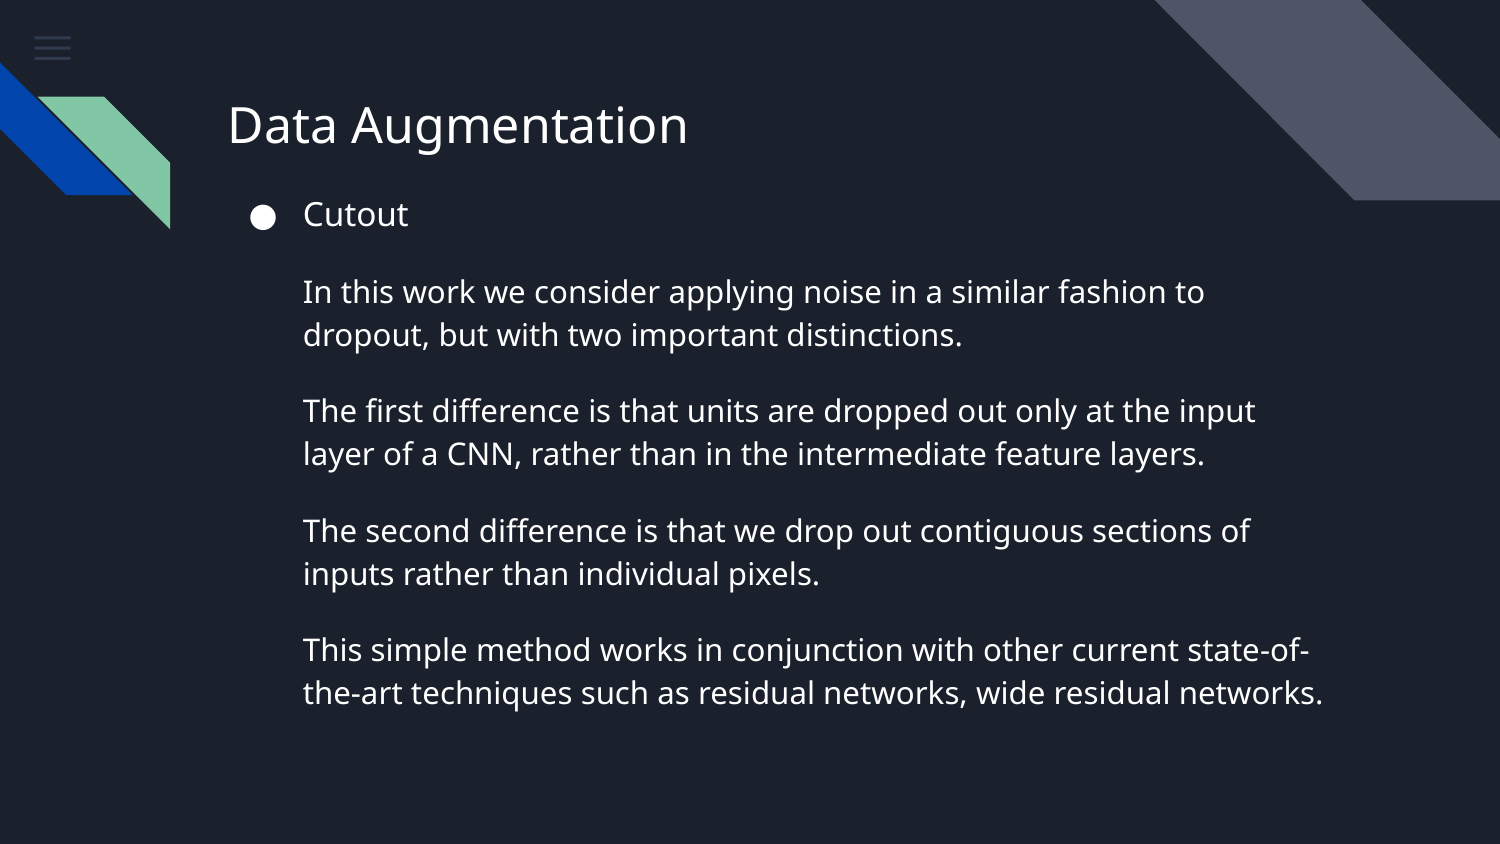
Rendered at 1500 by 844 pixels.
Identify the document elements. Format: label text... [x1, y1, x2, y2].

text_box [1154, 0, 1500, 201]
title Data Augmentation [212, 78, 836, 172]
list Cutout In this work we consider applying noise in a similar fashion to dropout, but with two important distinctions. The first difference is that units are dropped out only at the input layer of a CNN, rather than in the intermediate feature layers. The second difference is that we drop out contiguous sections of inputs rather than individual pixels. This simple method works in conjunction with other current state-of-the-art techniques such as residual networks, wide residual networks. [212, 172, 1342, 787]
